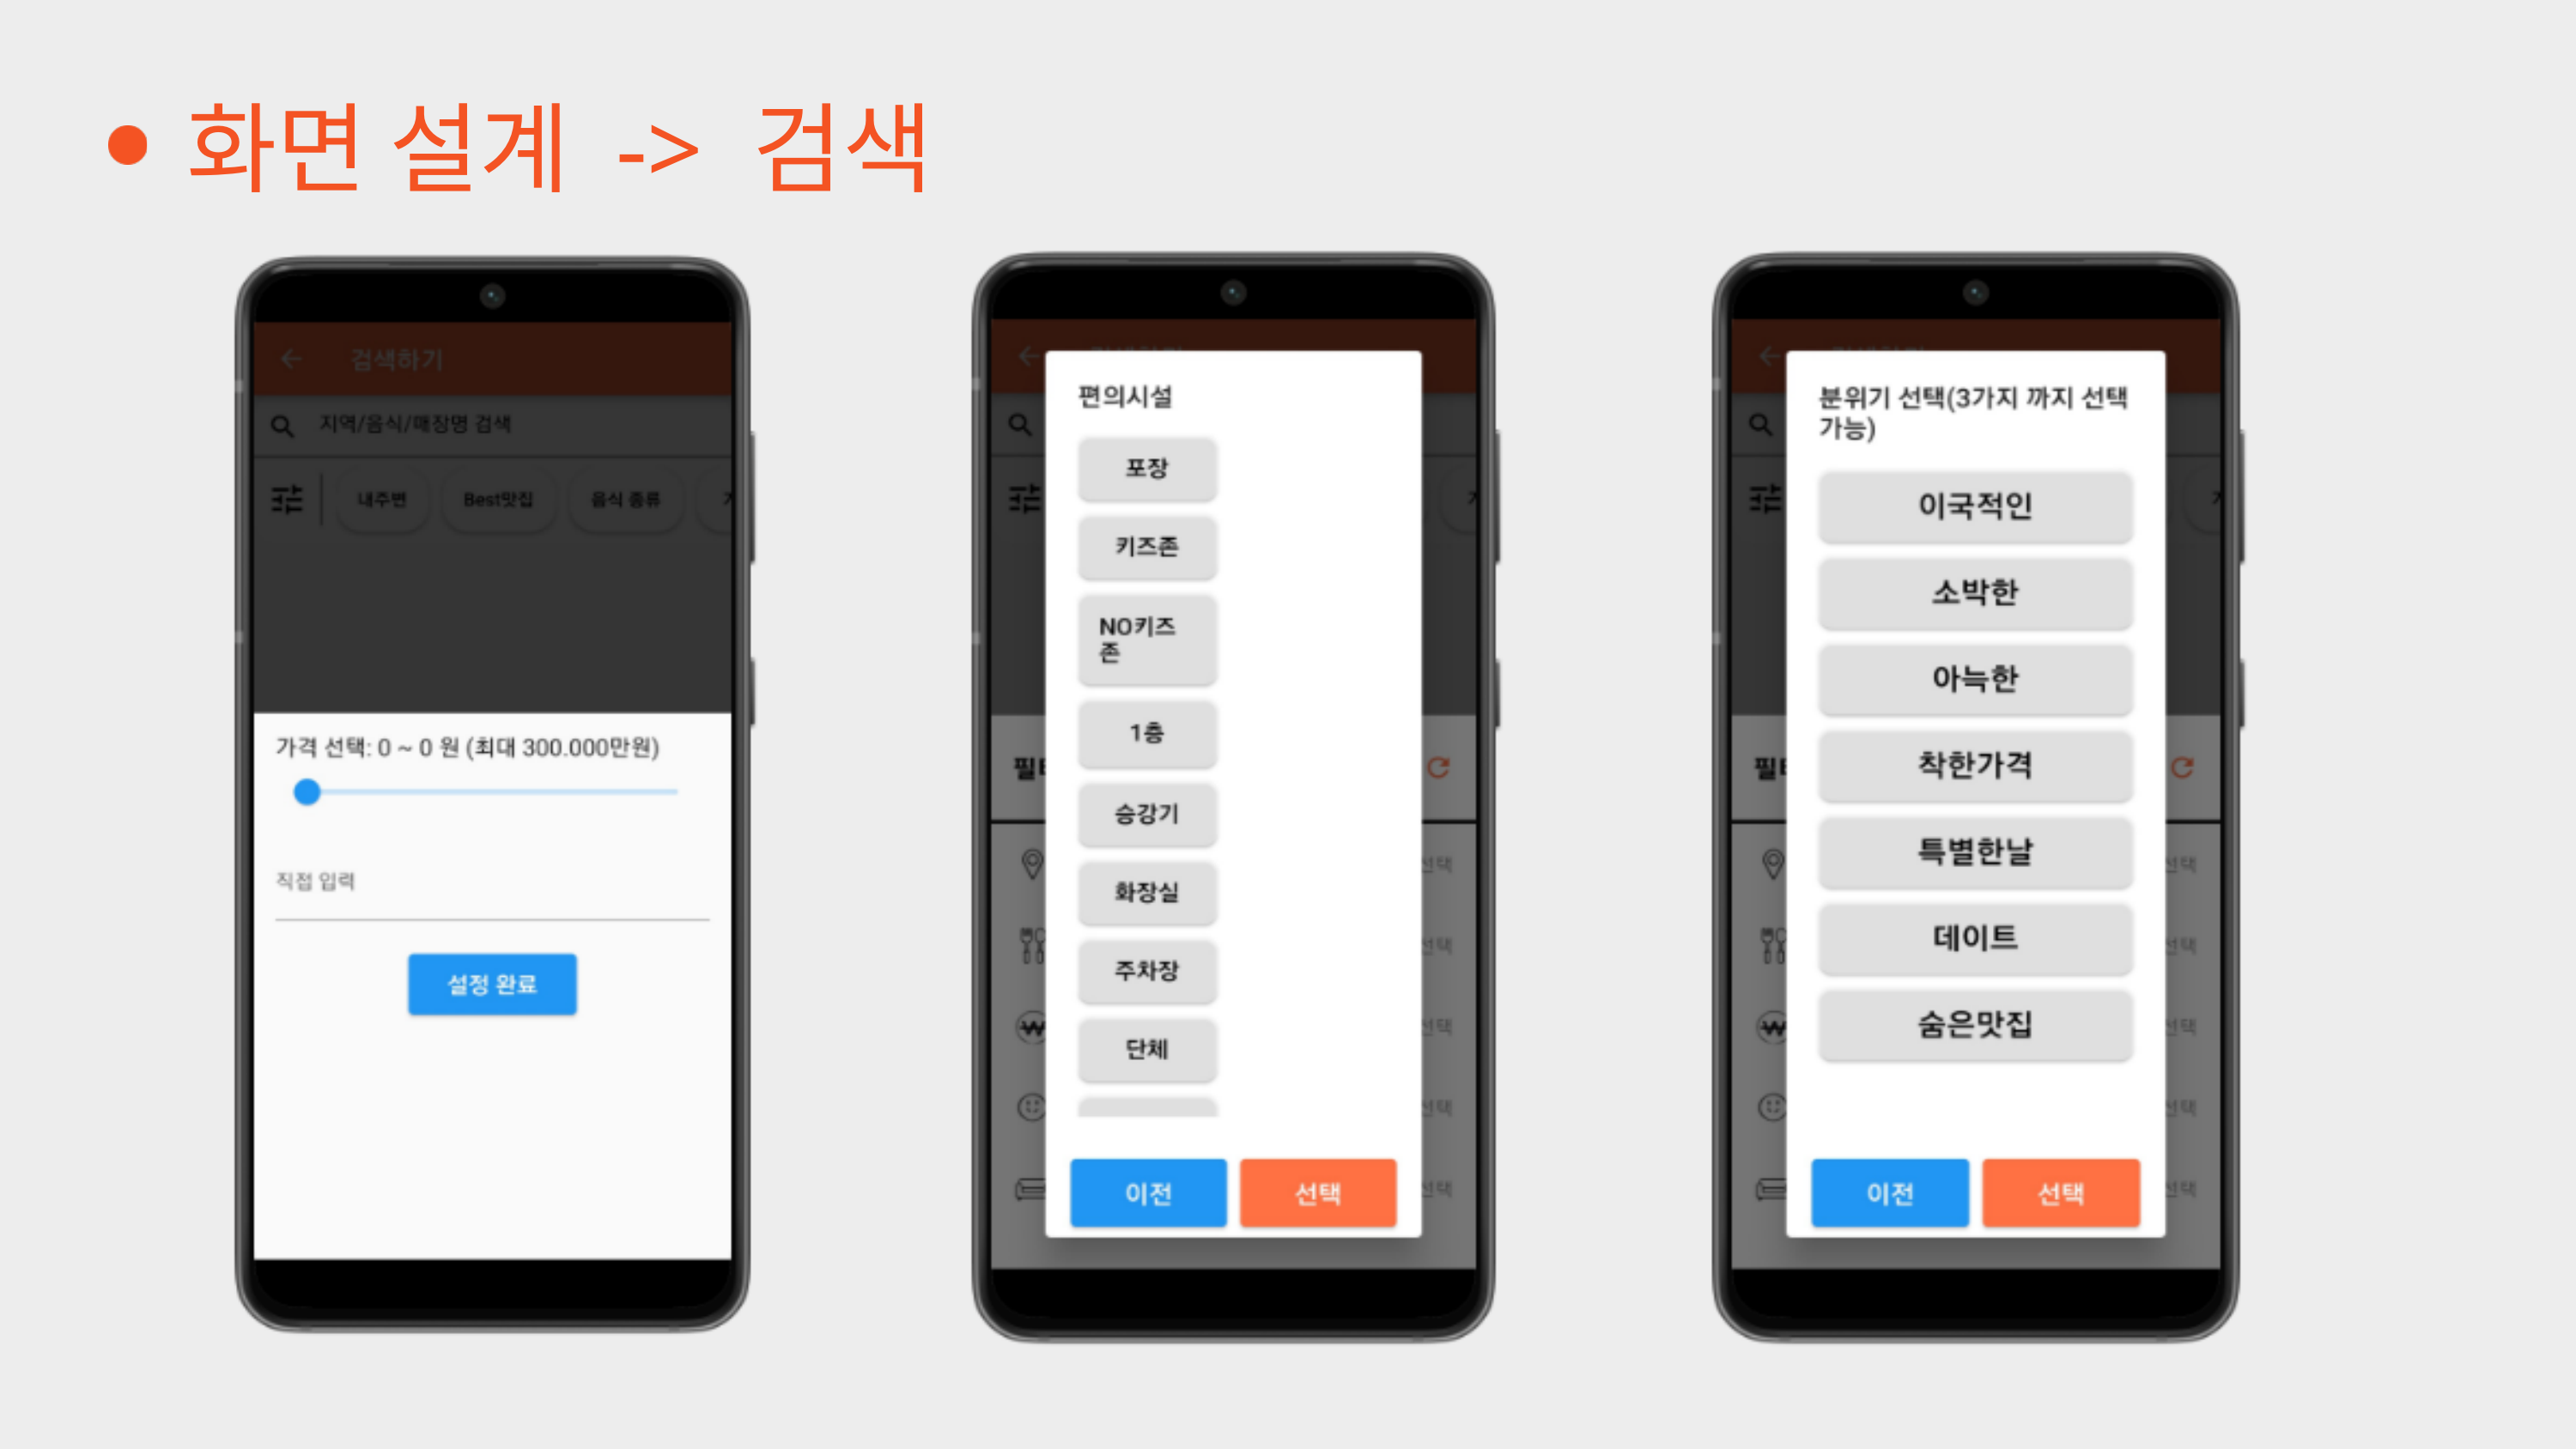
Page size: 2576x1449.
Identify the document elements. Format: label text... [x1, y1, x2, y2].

text_box [955, 237, 1514, 1353]
text_box [1695, 237, 2254, 1353]
text_box 화면 설계 -> 검색 [186, 86, 1478, 205]
text_box [214, 237, 773, 1353]
text_box [108, 125, 148, 165]
